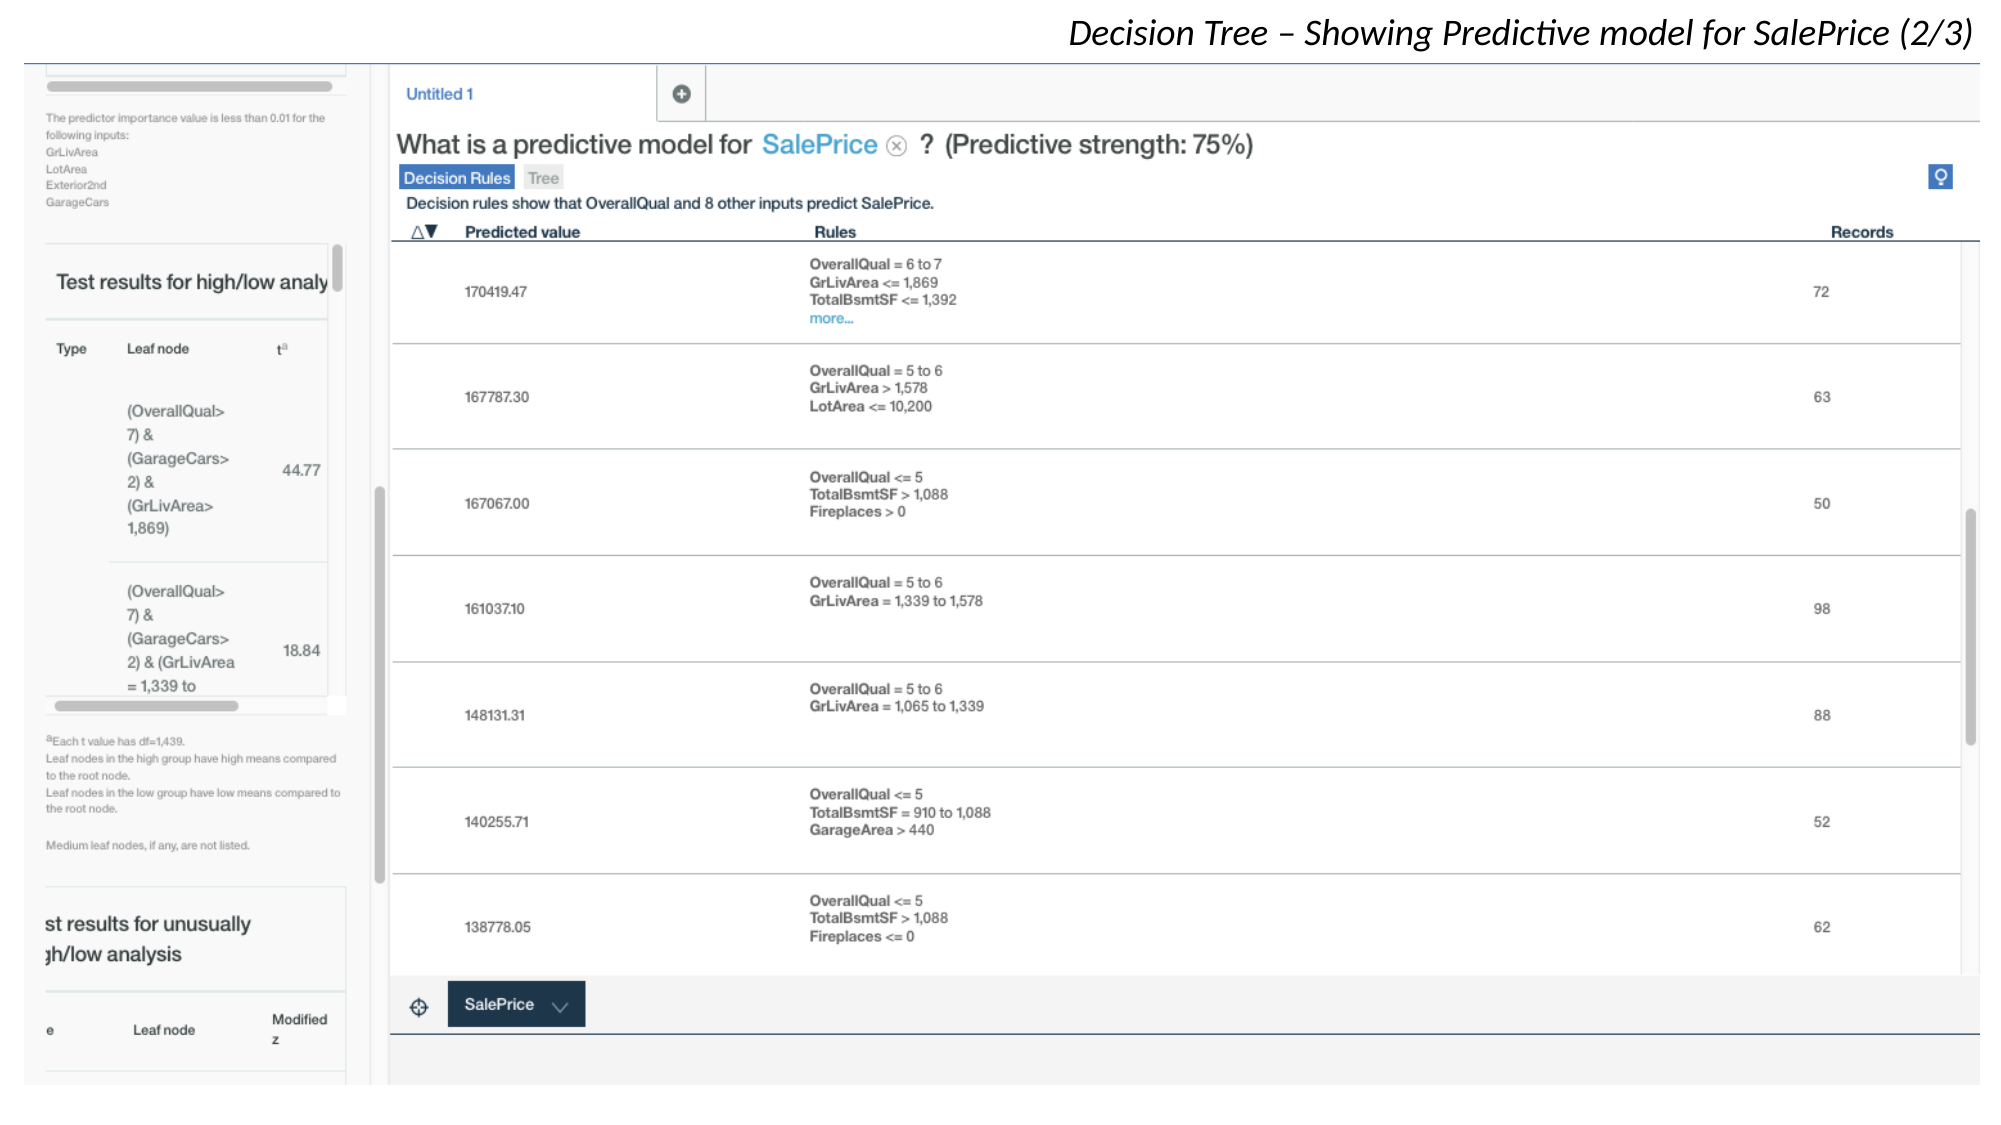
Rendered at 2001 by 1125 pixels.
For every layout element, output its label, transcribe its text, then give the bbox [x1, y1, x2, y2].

picture [24, 63, 1980, 1085]
text_box Decision Tree – Showing Predictive model for SalePrice (2/3) [1053, 0, 1990, 61]
